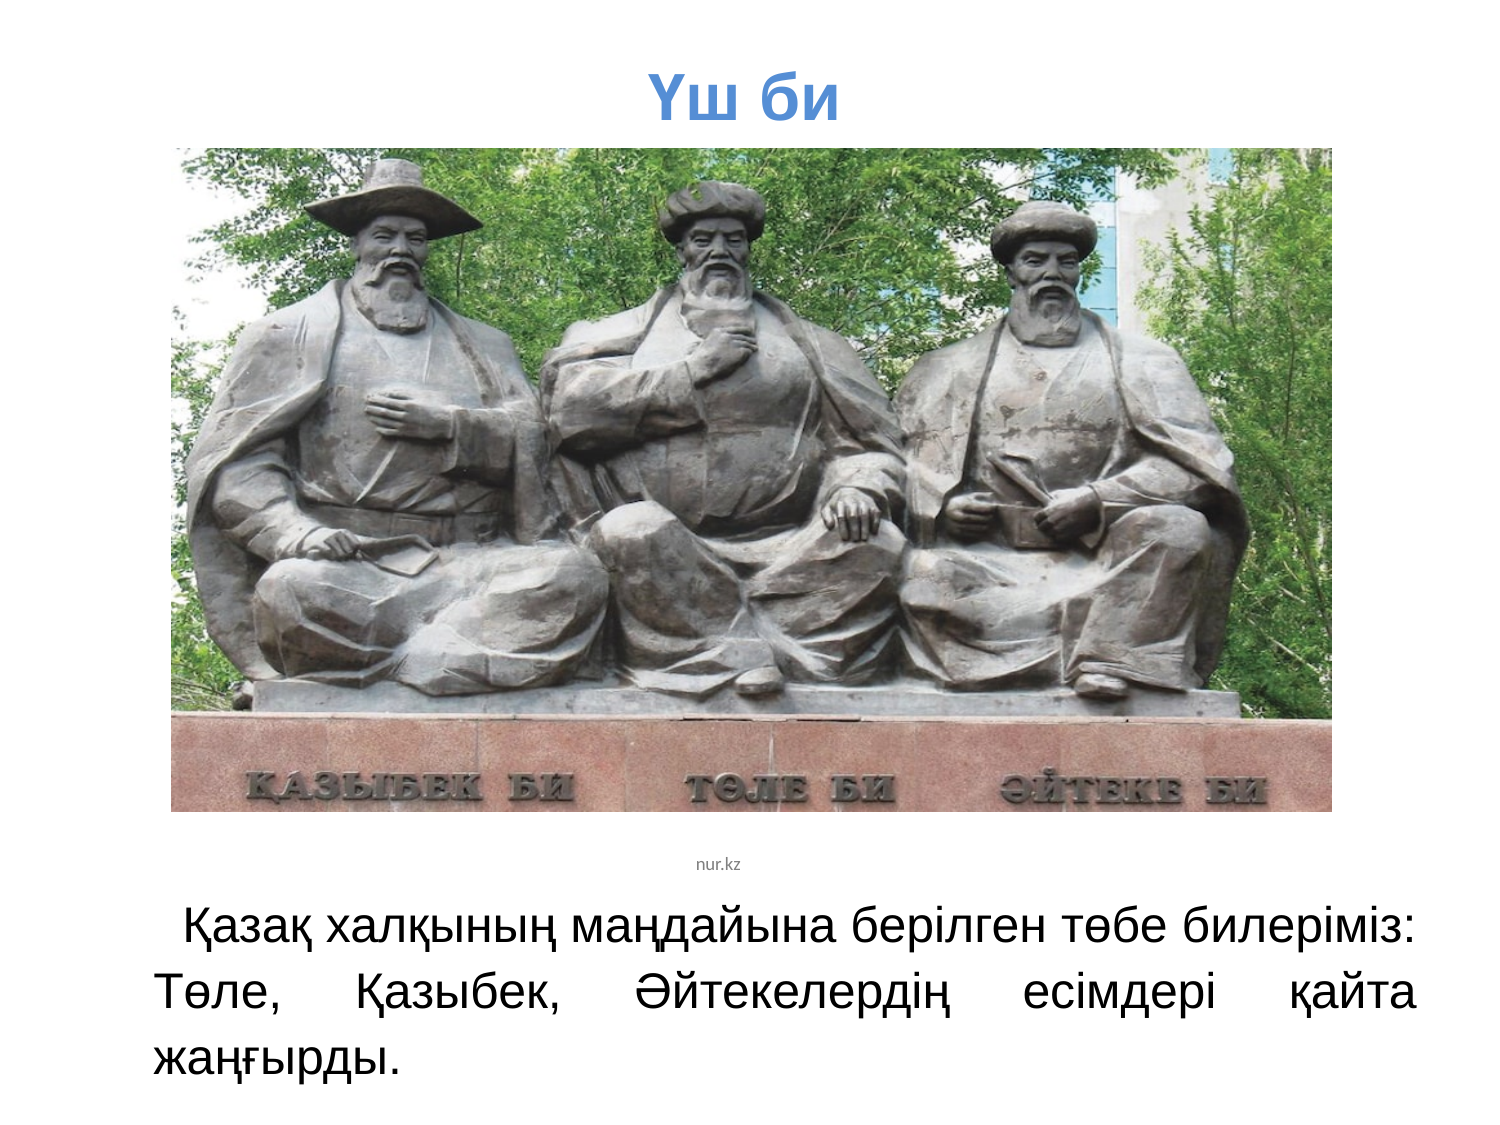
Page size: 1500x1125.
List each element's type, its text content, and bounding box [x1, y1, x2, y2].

text_box nur.kz [681, 843, 756, 881]
text_box Үш би [633, 46, 857, 142]
list Қазақ халқының маңдайына берілген төбе билеріміз: Төле, Қазыбек, Әйтекелердің есімдері қайта жаңғырды. [82, 878, 1432, 1125]
picture [170, 148, 1332, 813]
